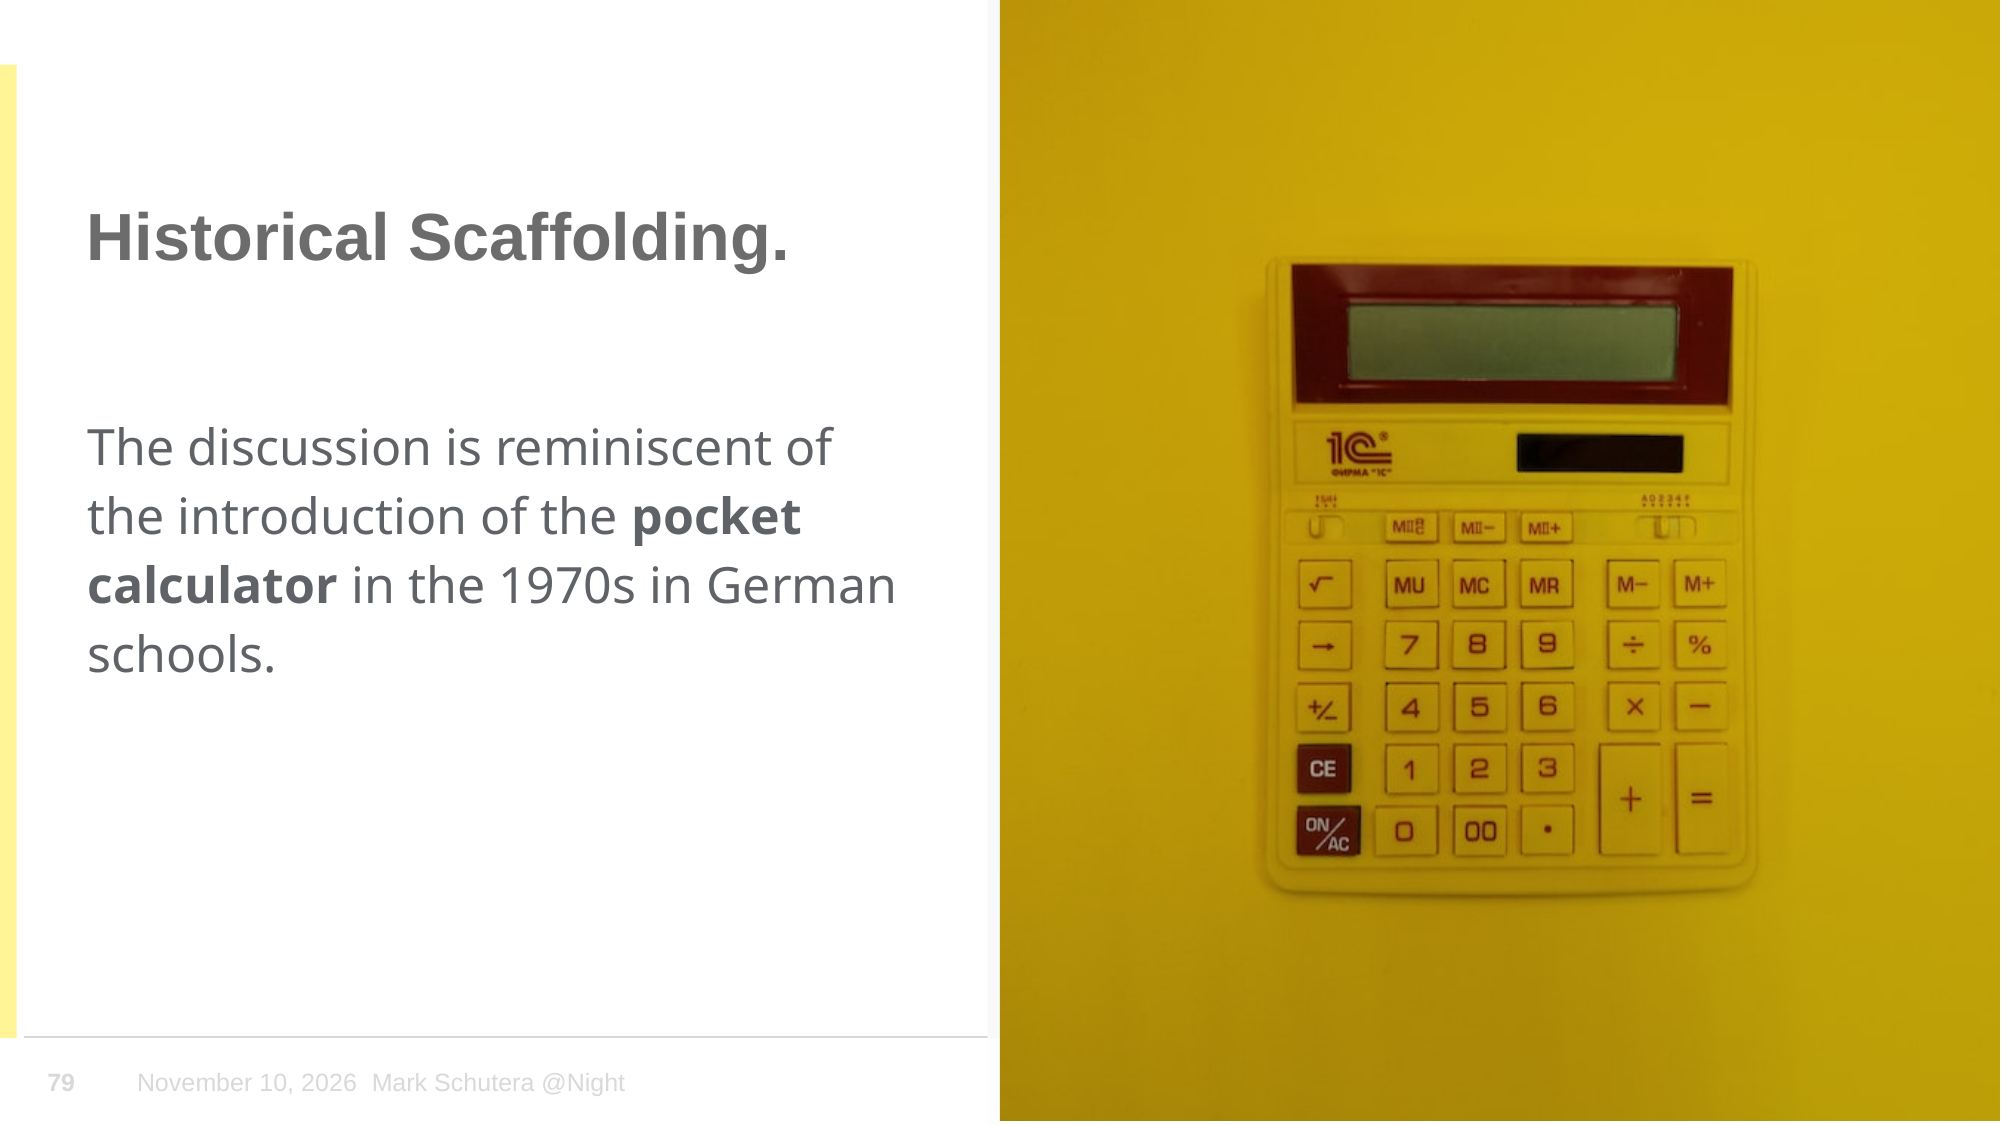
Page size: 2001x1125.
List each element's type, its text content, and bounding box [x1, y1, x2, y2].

picture [999, 0, 2000, 1125]
title Historical Scaffolding. [86, 64, 953, 275]
slide_number 79 [47, 1038, 119, 1125]
list The discussion is reminiscent of the introduction of the pocket calculator in the 1970s in German schools. [87, 406, 900, 1014]
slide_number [137, 1038, 362, 1125]
